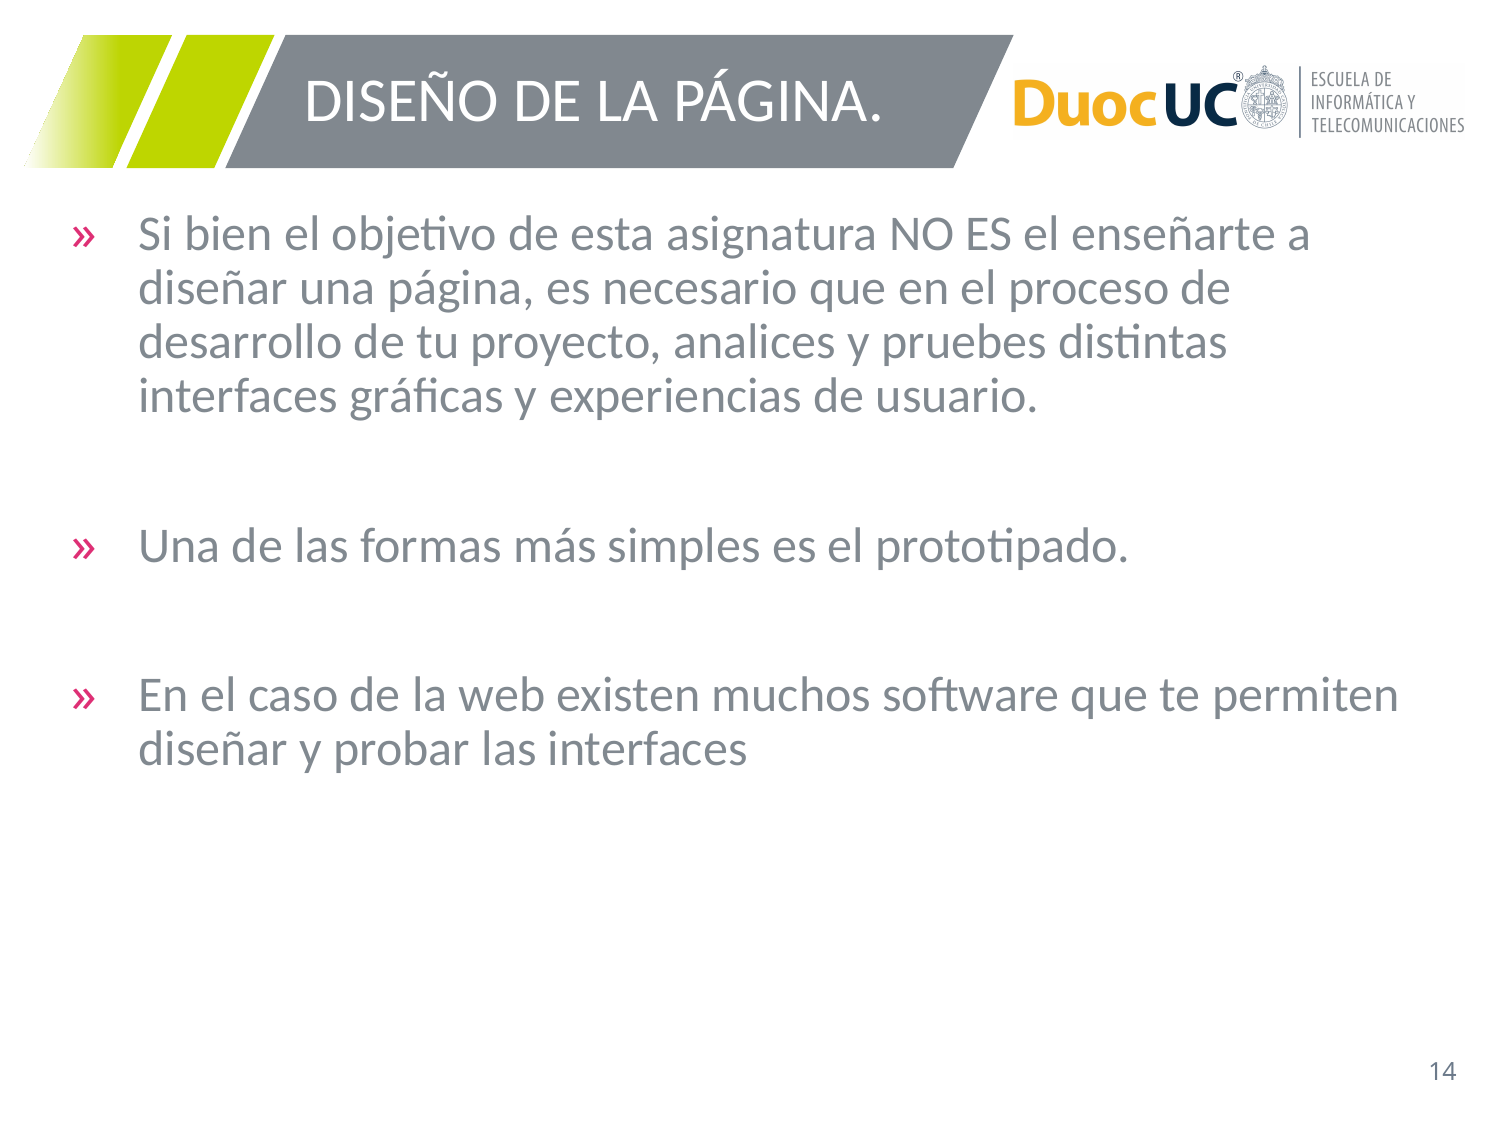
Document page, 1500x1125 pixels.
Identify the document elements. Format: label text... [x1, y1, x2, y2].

title DISEÑO DE LA PÁGINA. [289, 34, 993, 169]
list Si bien el objetivo de esta asignatura NO ES el enseñarte a diseñar una página, es necesario que en el proceso de desarrollo de tu proyecto, analices y pruebes distintas interfaces gráficas y experiencias de usuario. Una de las formas más simples es el prototipado. En el caso de la web existen muchos software que te permiten diseñar y probar las interfaces [48, 199, 1452, 1043]
picture [1013, 63, 1465, 140]
